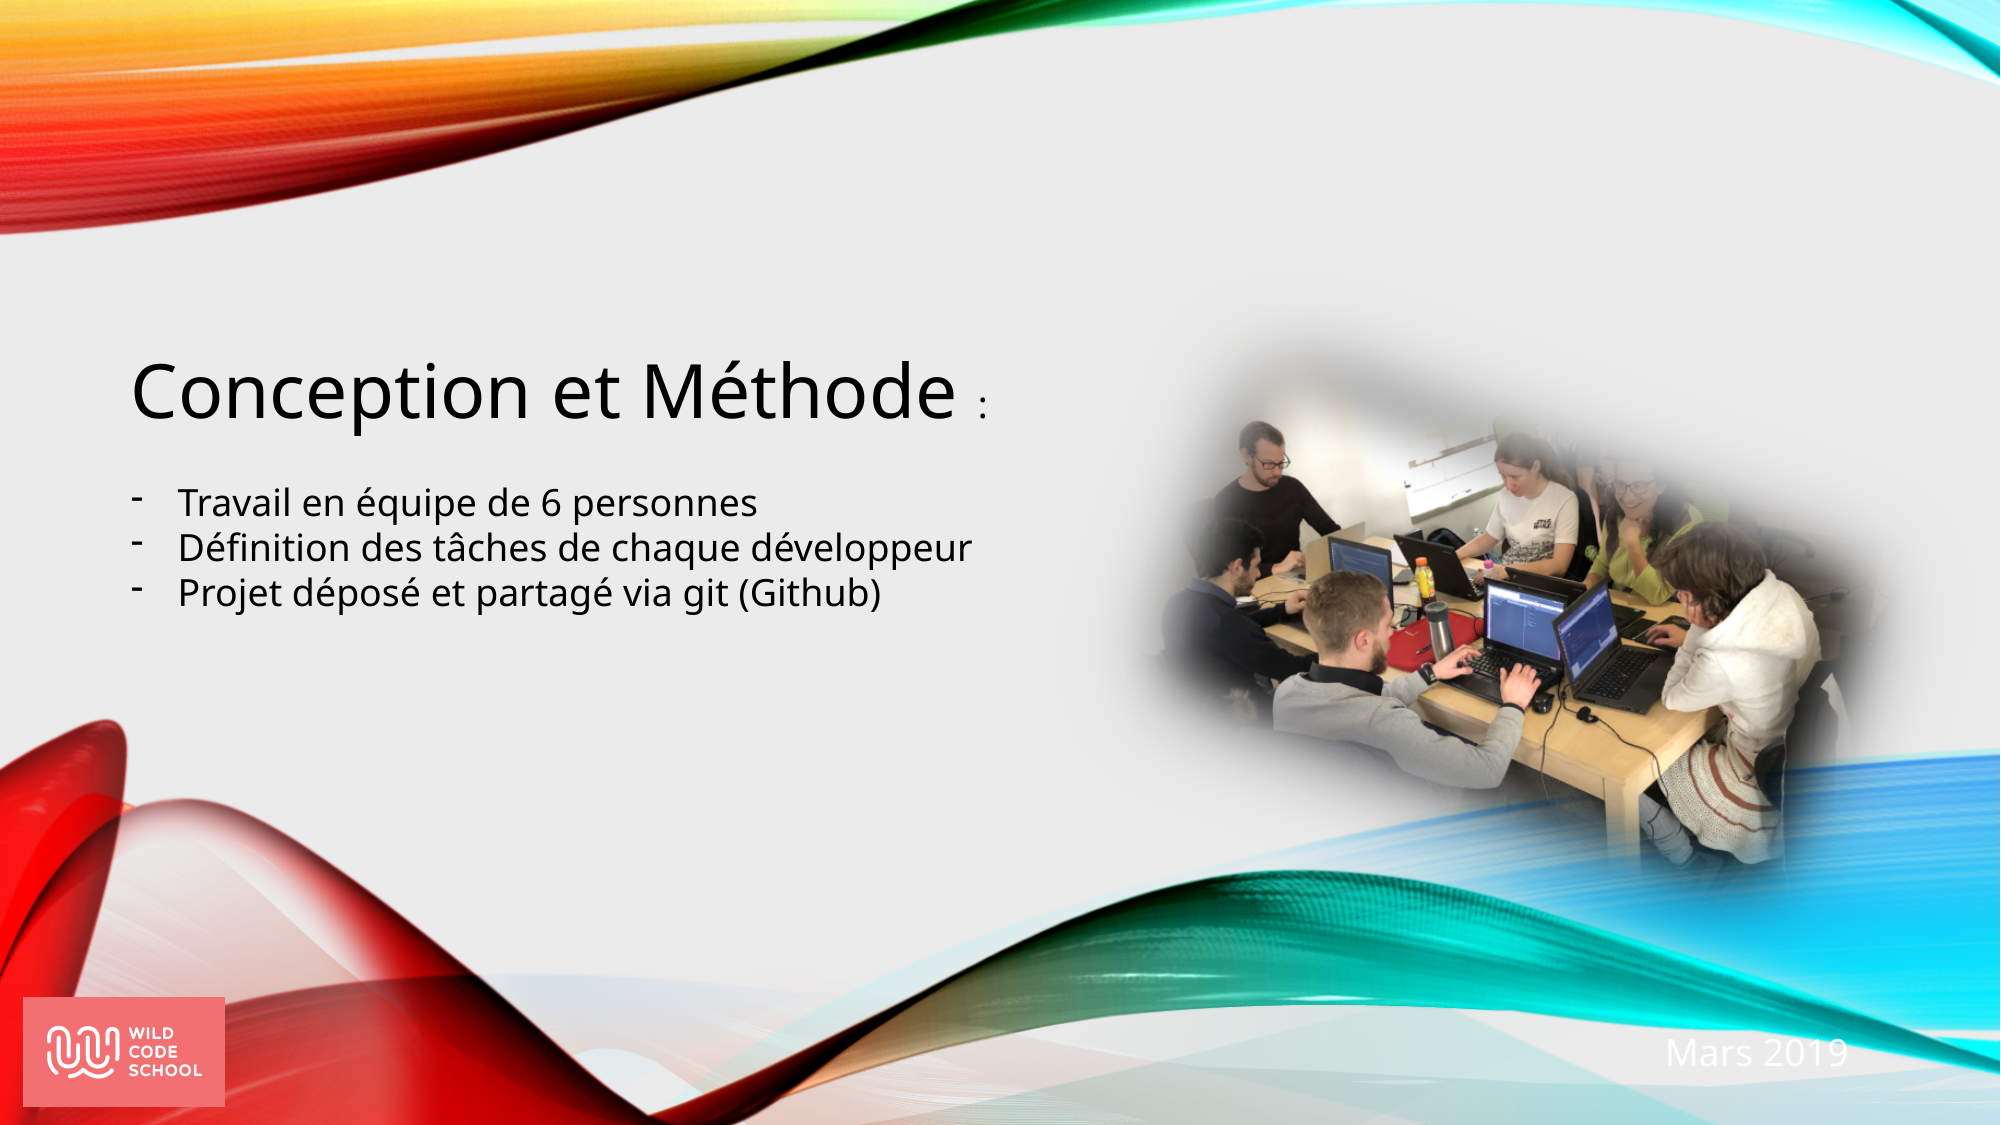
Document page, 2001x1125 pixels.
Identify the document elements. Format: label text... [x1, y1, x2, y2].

picture [0, 0, 2000, 237]
picture [0, 400, 2000, 1125]
text_box Conception et Méthode : Travail en équipe de 6 personnes Définition des tâches de chaque développeur Projet déposé et partagé via git (Github) [116, 336, 1228, 801]
text_box Mars 2019 [1650, 1021, 2000, 1082]
